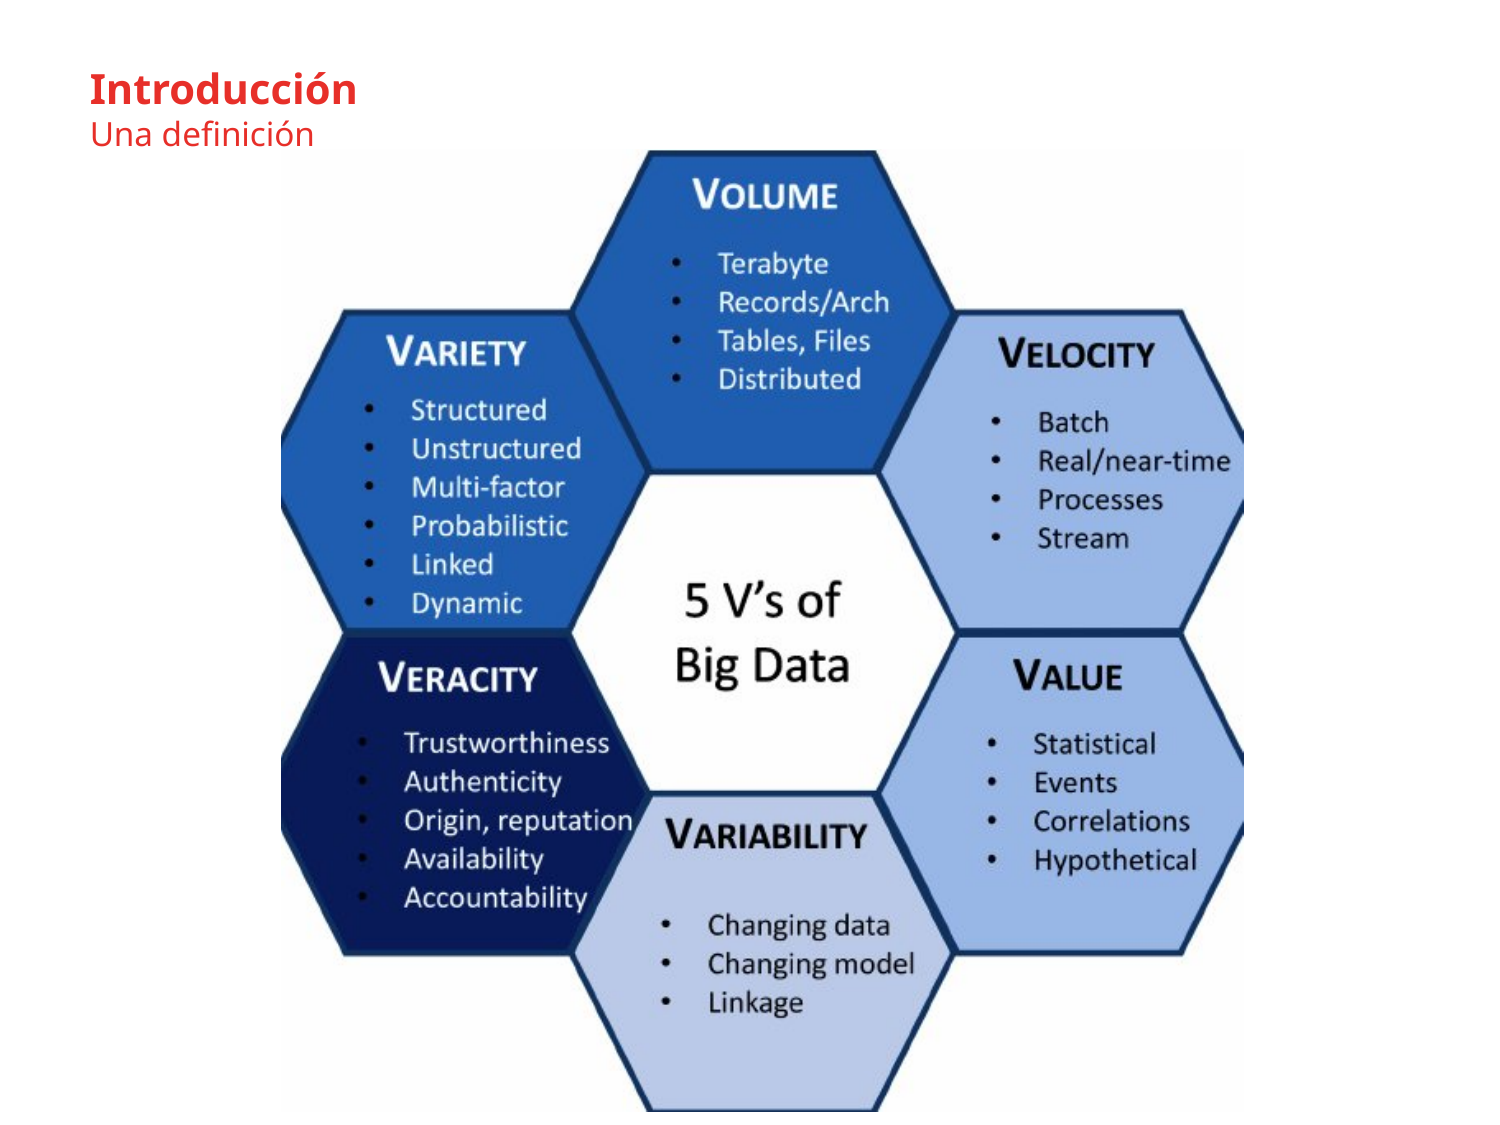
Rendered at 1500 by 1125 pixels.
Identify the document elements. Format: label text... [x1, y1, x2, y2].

text_box Introducción Una definición [75, 55, 850, 241]
picture [281, 149, 1244, 1112]
